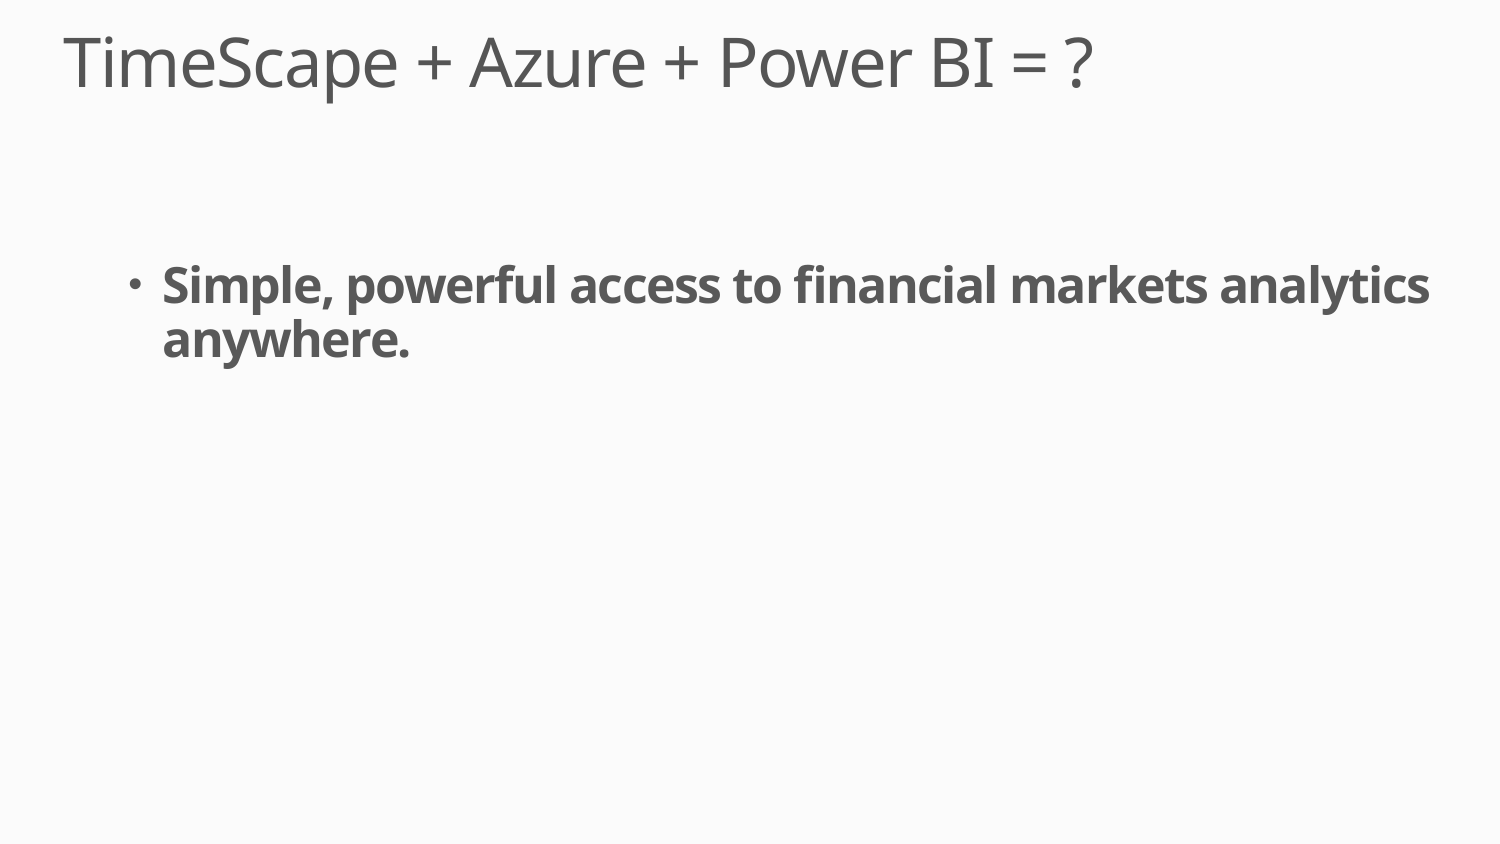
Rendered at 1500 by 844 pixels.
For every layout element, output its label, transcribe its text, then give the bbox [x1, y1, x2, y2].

title TimeScape + Azure + Power BI = ? [63, 28, 1436, 104]
list Simple, powerful access to financial markets analytics anywhere. [127, 260, 1500, 315]
